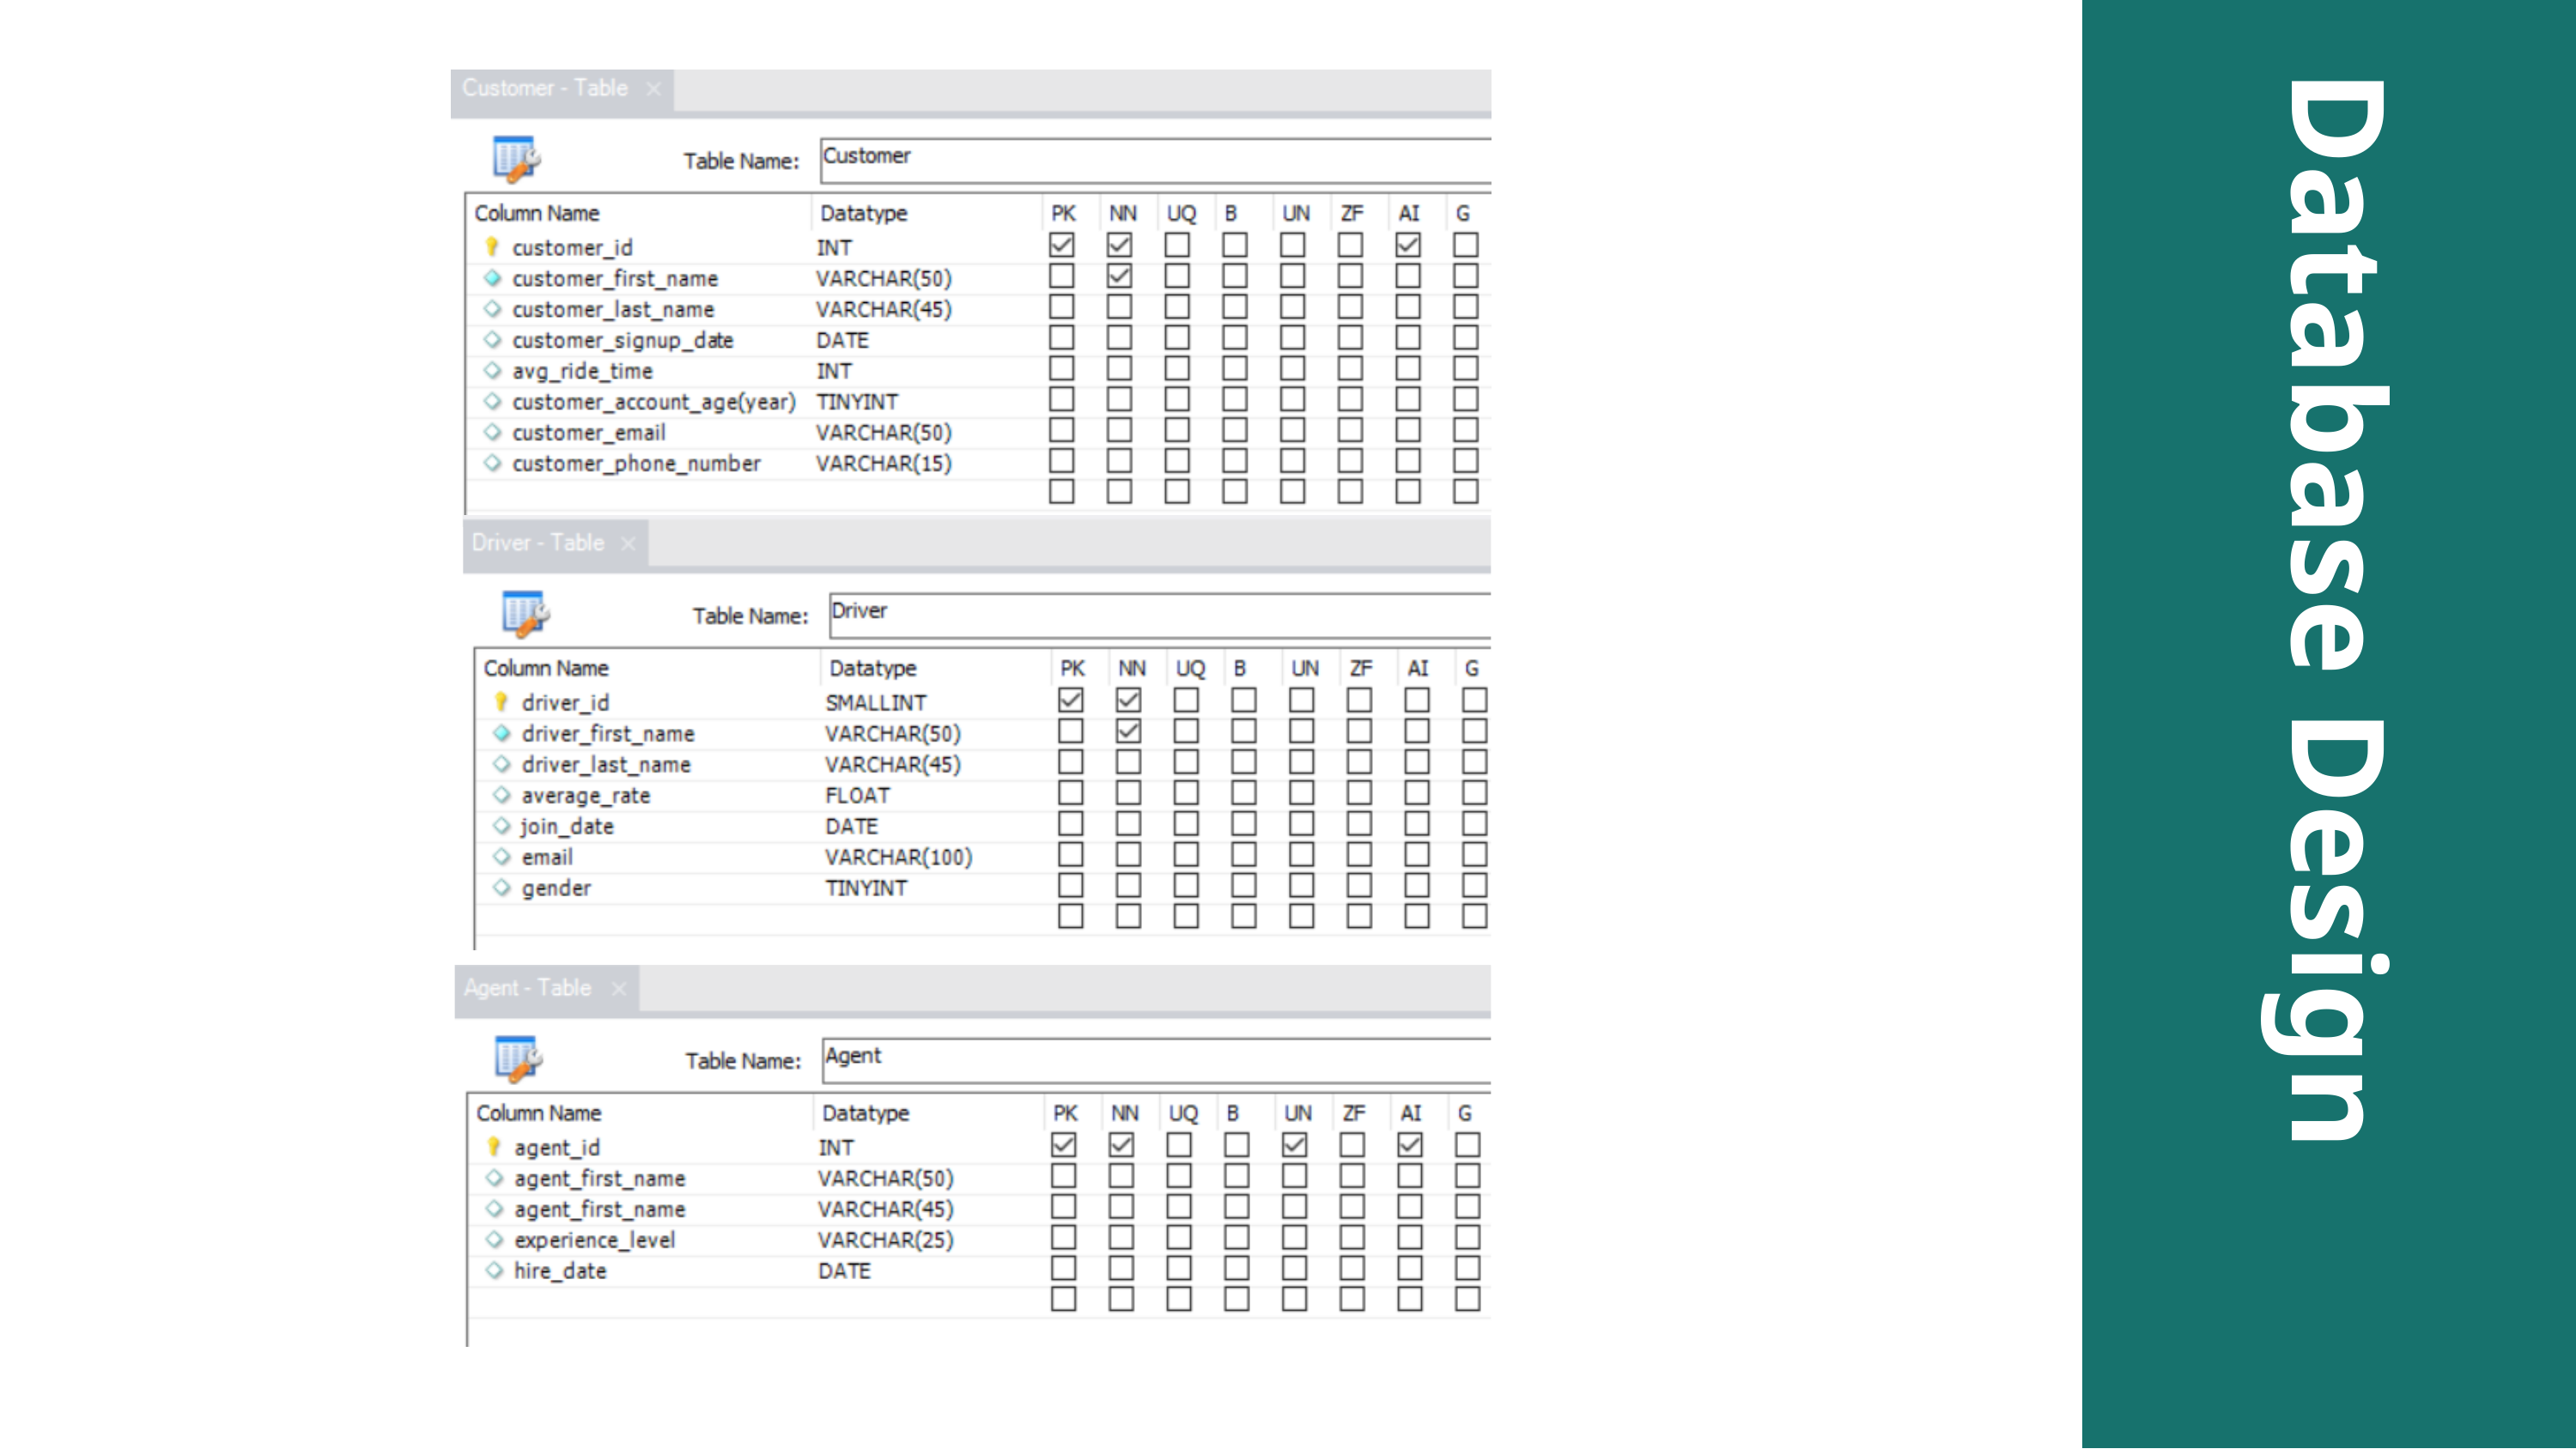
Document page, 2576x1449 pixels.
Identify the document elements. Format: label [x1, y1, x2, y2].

picture [450, 69, 1492, 950]
picture [454, 965, 1492, 1347]
text_box [2081, 0, 2576, 1449]
